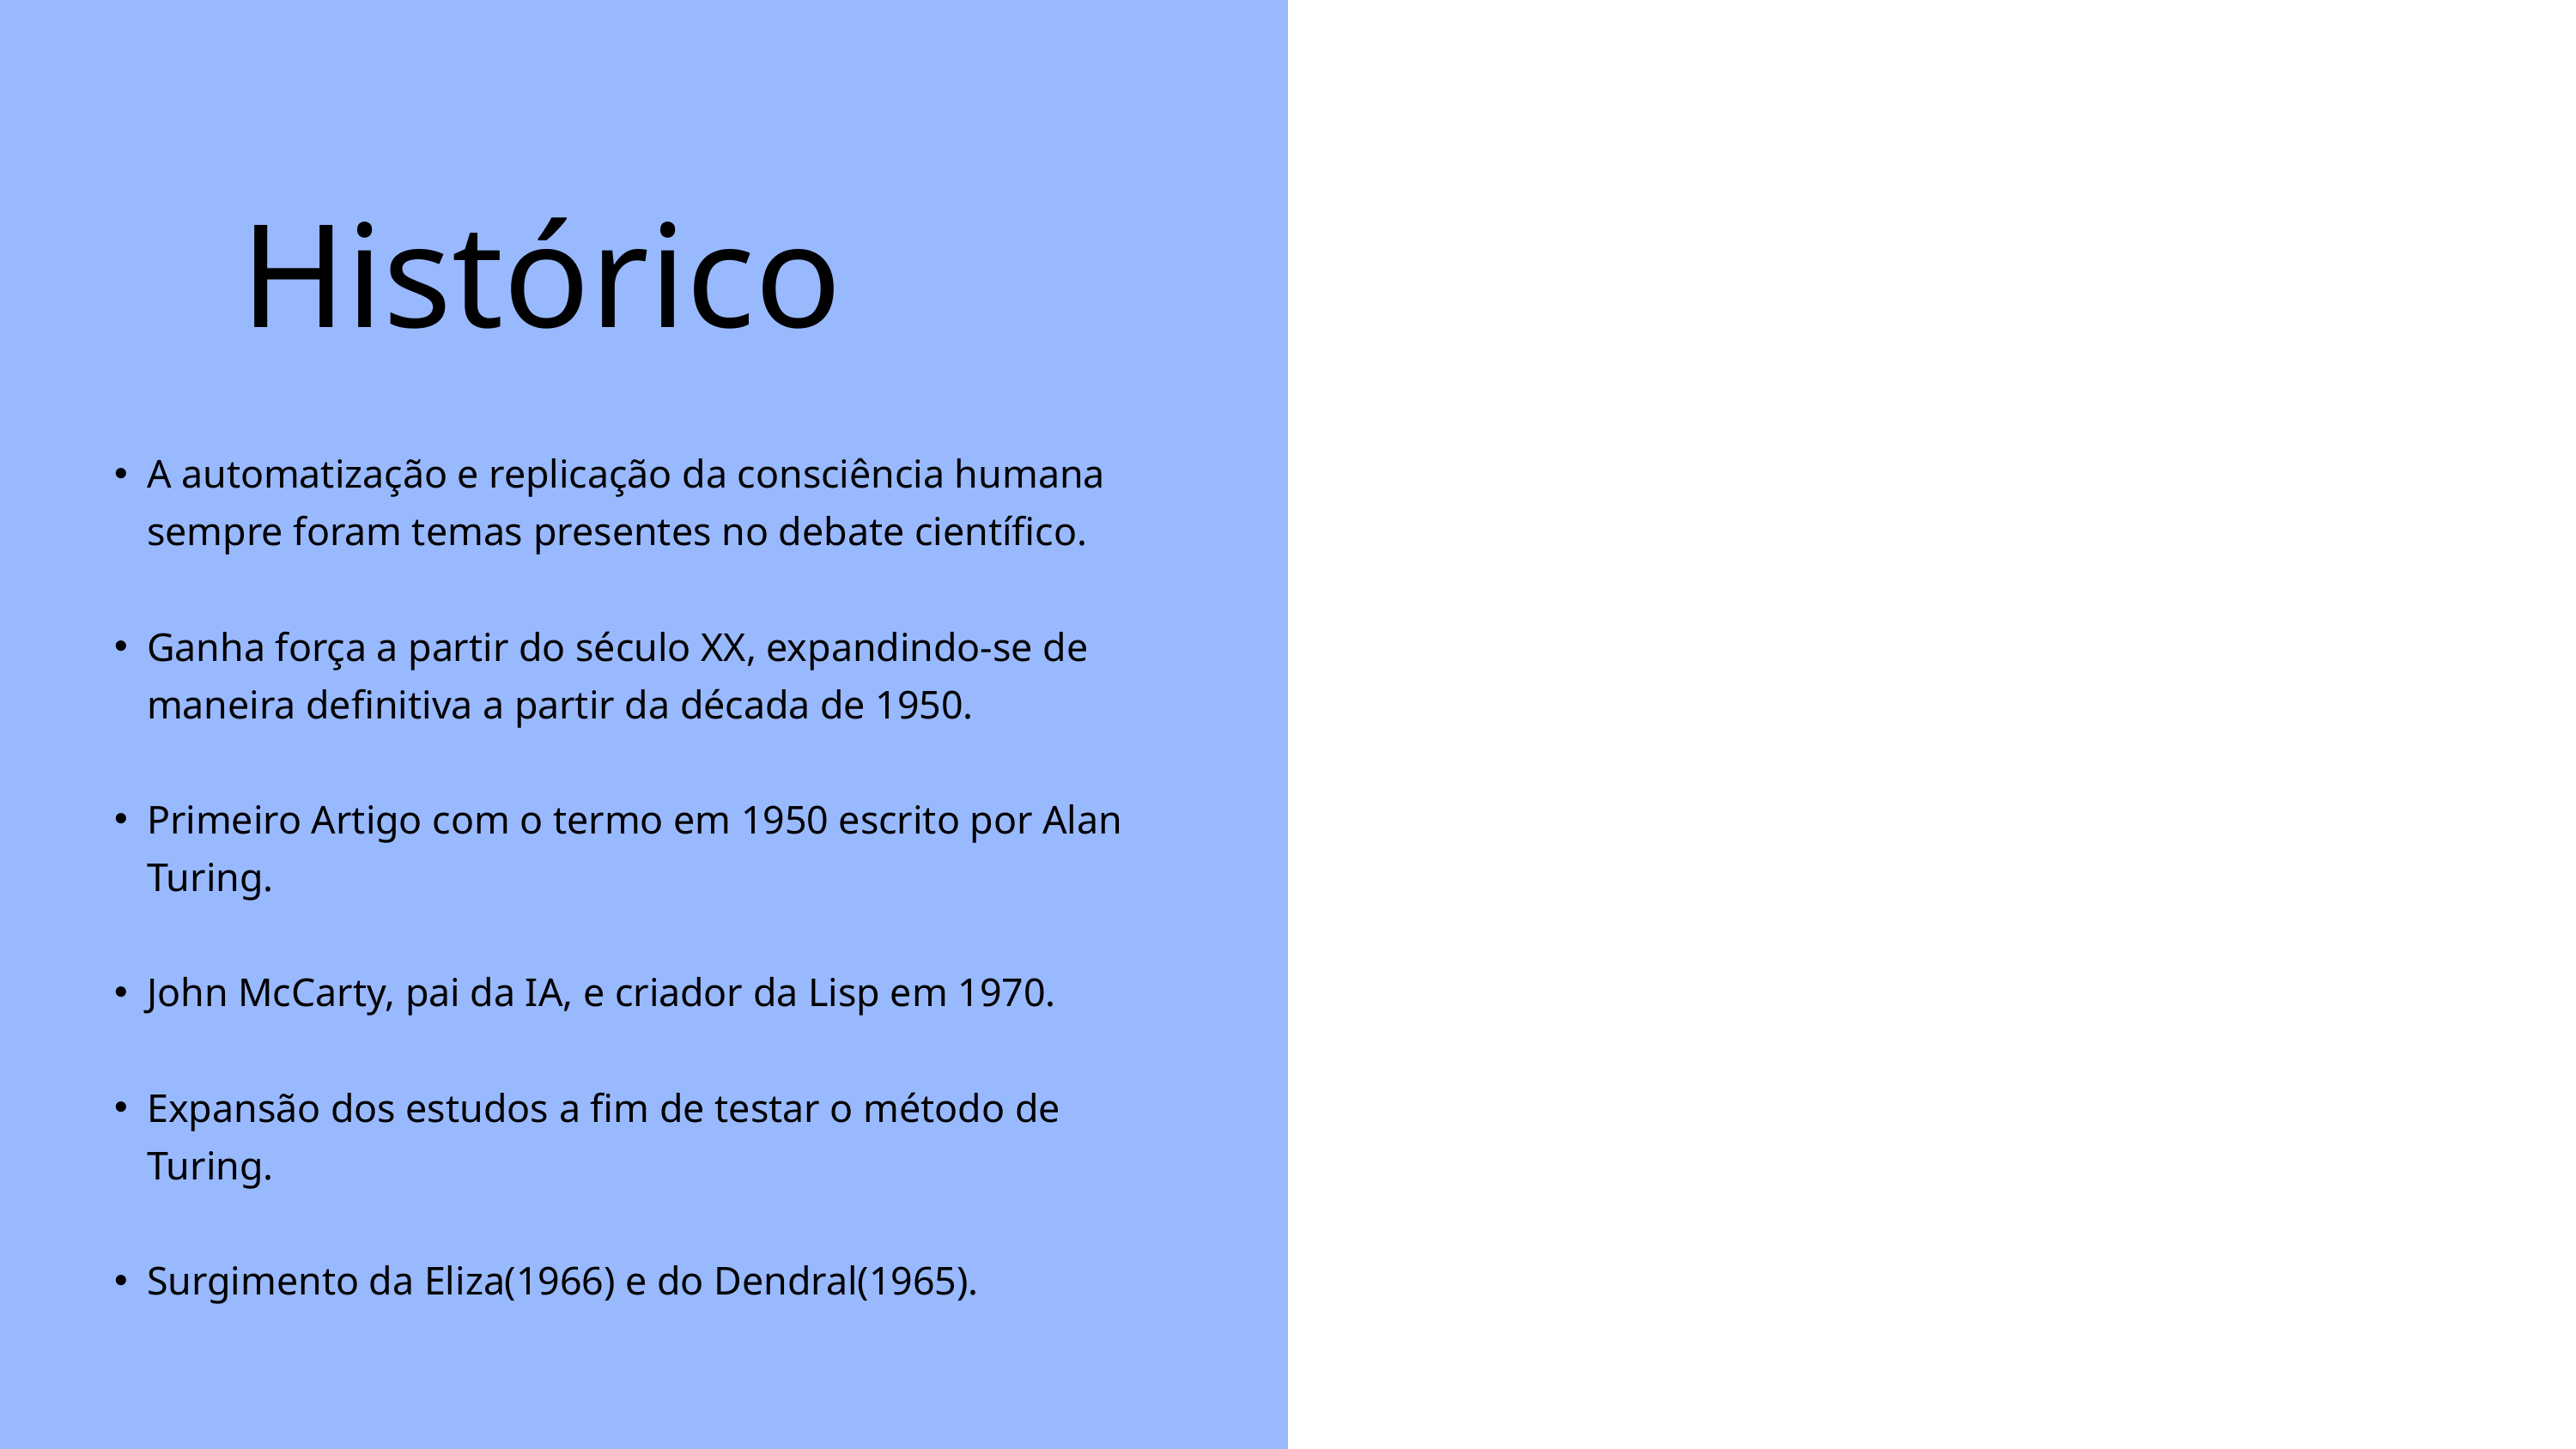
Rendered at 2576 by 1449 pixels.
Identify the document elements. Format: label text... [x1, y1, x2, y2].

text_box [1287, 0, 2576, 1449]
text_box A automatização e replicação da consciência humana sempre foram temas presentes no debate científico. Ganha força a partir do século XX, expandindo-se de maneira definitiva a partir da década de 1950. Primeiro Artigo com o termo em 1950 escrito por Alan Turing. John McCarty, pai da IA, e criador da Lisp em 1970. Expansão dos estudos a fim de testar o método de Turing. Surgimento da Eliza(1966) e do Dendral(1965). [82, 438, 1159, 1449]
text_box Histórico [240, 210, 1103, 356]
